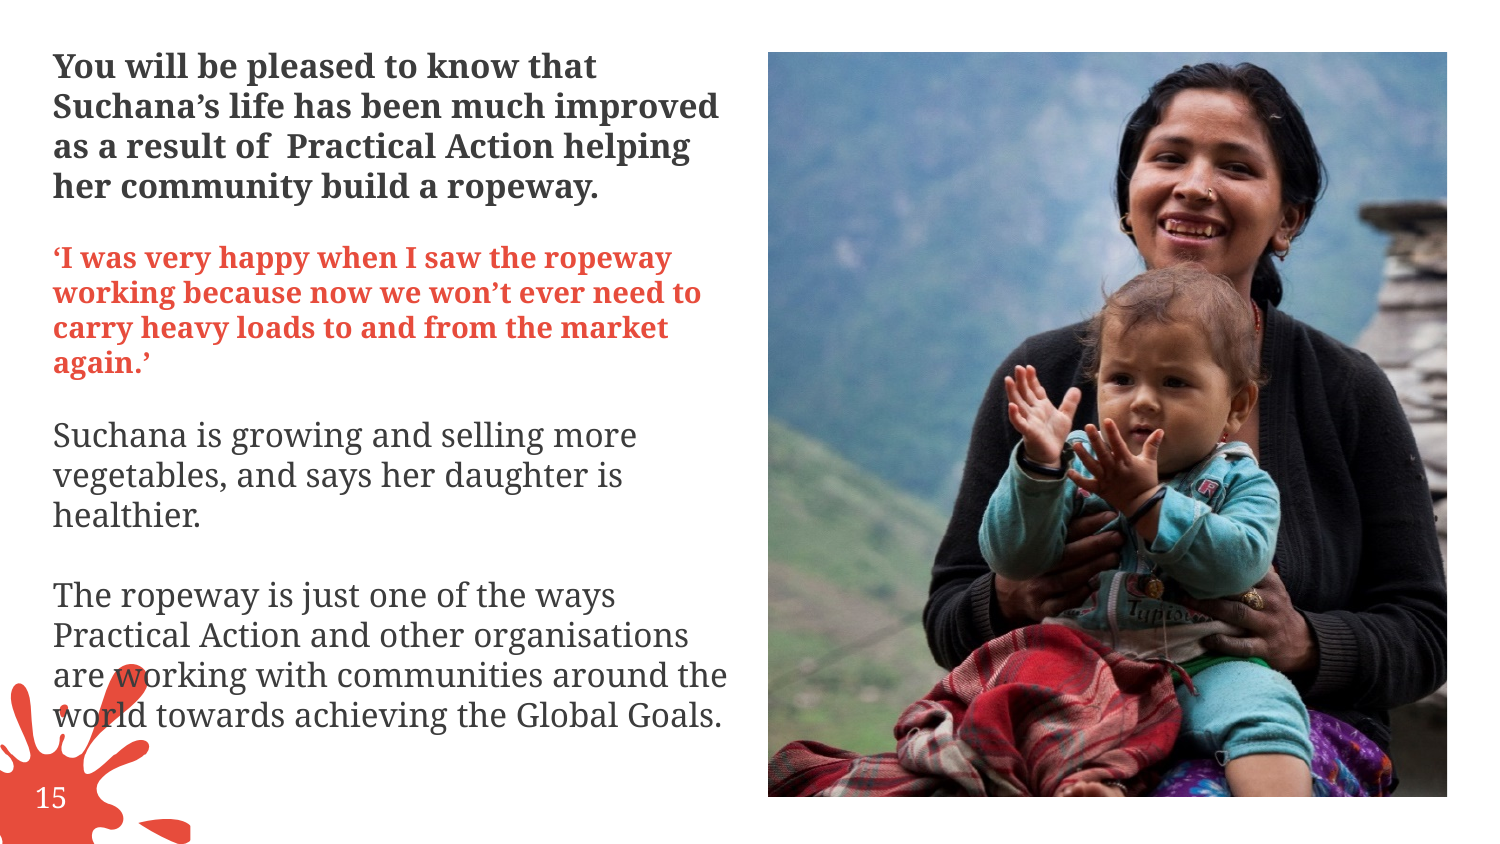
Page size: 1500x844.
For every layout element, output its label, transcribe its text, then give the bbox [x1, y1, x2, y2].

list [767, 51, 1448, 798]
title You will be pleased to know that Suchana’s life has been much improved as a result of Practical Action helping her community build a ropeway. ‘I was very happy when I saw the ropeway working because now we won’t ever need to carry heavy loads to and from the market again.’ Suchana is growing and selling more vegetables, and says her daughter is healthier. The ropeway is just one of the ways Practical Action and other organisations are working with communities around the world towards achieving the Global Goals. [52, 45, 750, 797]
picture [0, 664, 191, 844]
